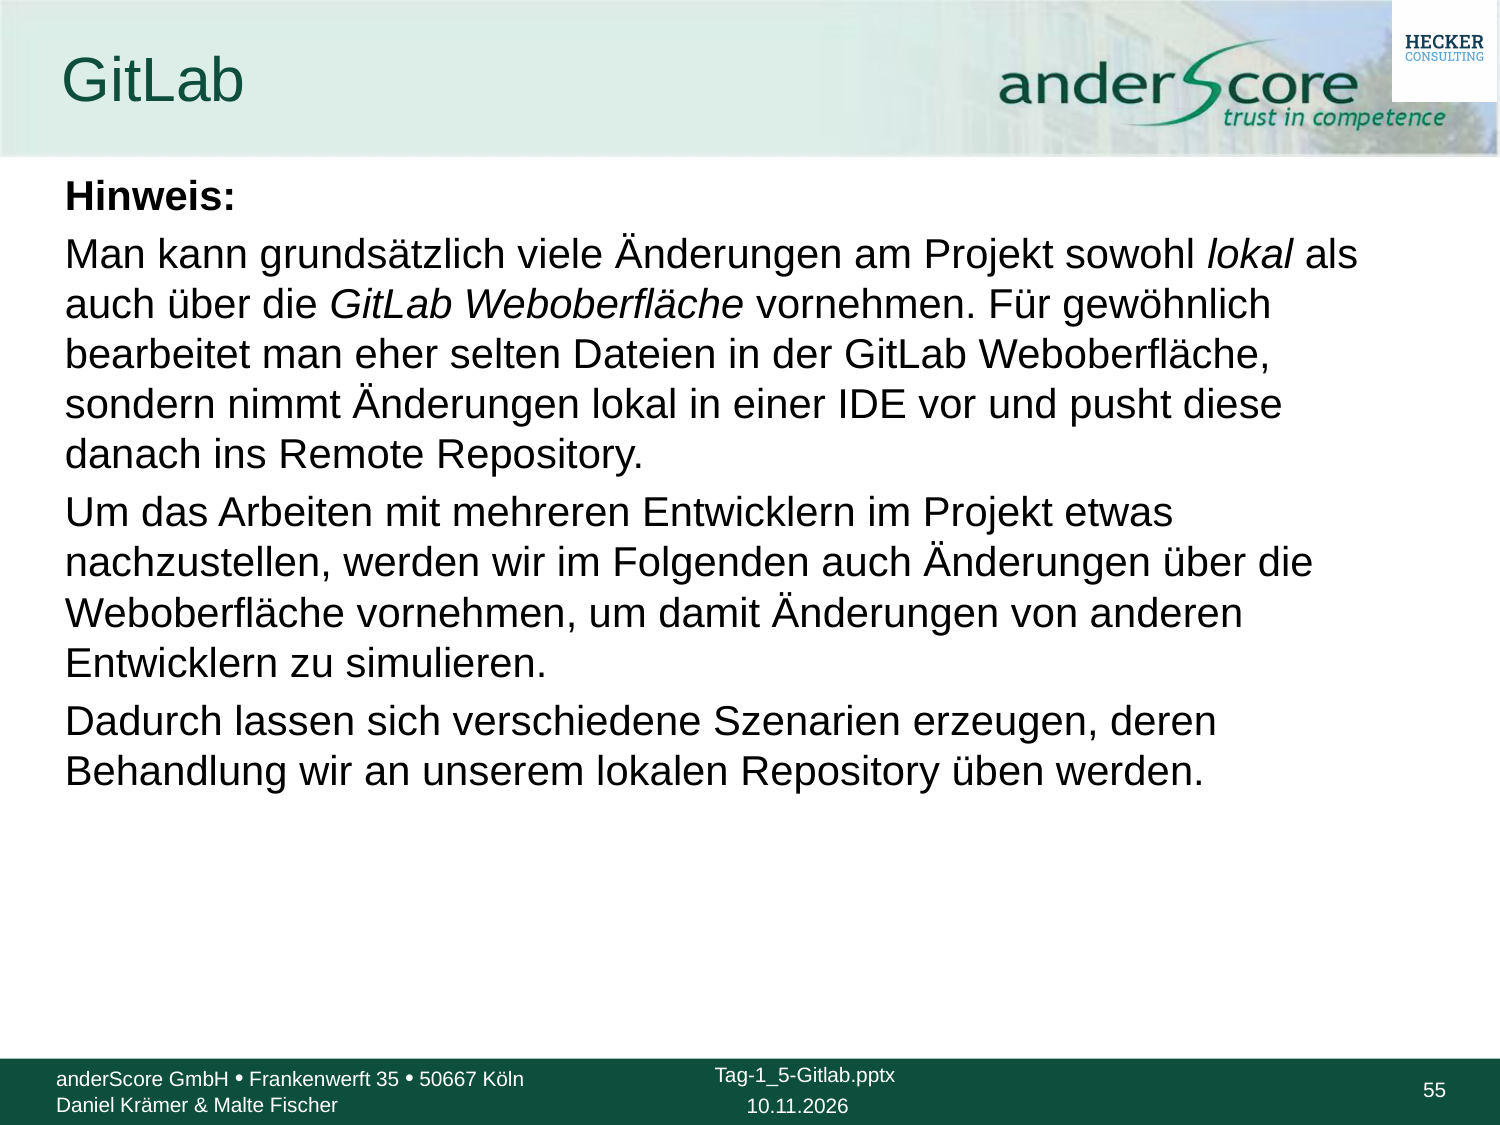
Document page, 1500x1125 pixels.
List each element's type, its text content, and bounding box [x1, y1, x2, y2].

title GitLab [46, 23, 975, 140]
list Hinweis: Man kann grundsätzlich viele Änderungen am Projekt sowohl lokal als auch über die GitLab Weboberfläche vornehmen. Für gewöhnlich bearbeitet man eher selten Dateien in der GitLab Weboberfläche, sondern nimmt Änderungen lokal in einer IDE vor und pusht diese danach ins Remote Repository. Um das Arbeiten mit mehreren Entwicklern im Projekt etwas nachzustellen, werden wir im Folgenden auch Änderungen über die Weboberfläche vornehmen, um damit Änderungen von anderen Entwicklern zu simulieren. Dadurch lassen sich verschiedene Szenarien erzeugen, deren Behandlung wir an unserem lokalen Repository üben werden. [49, 160, 1447, 1047]
picture [0, 0, 1500, 157]
